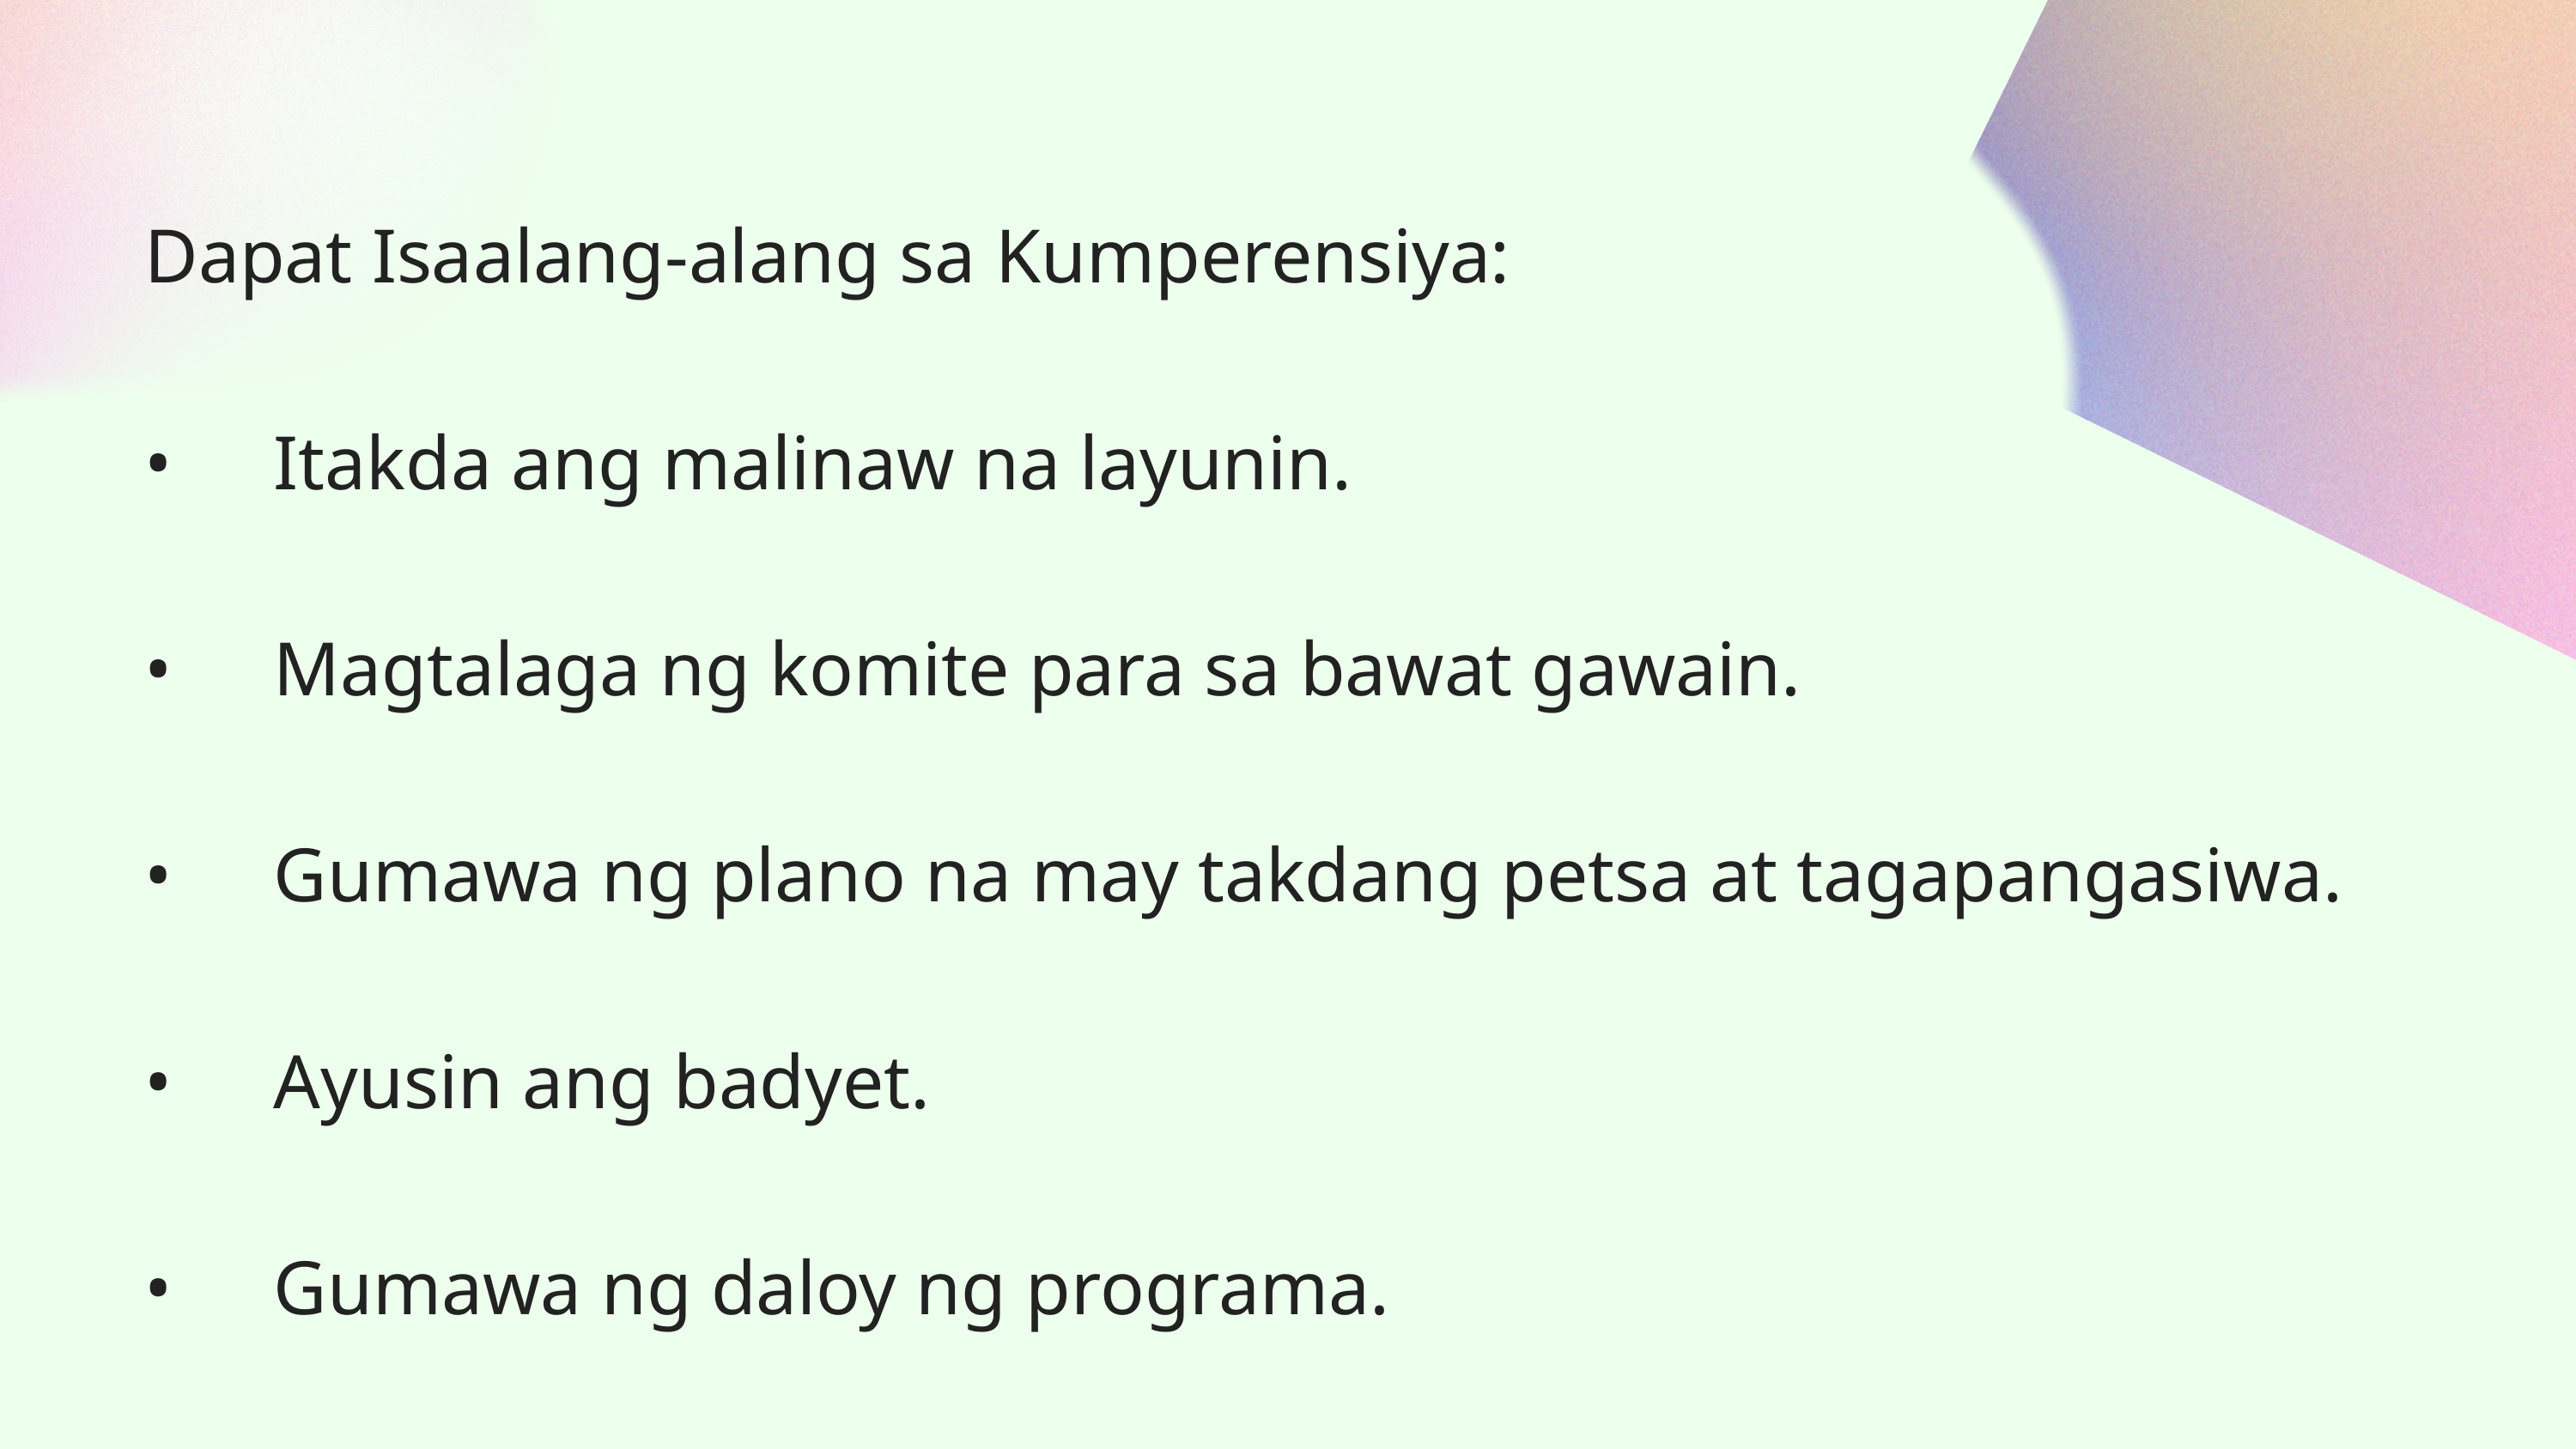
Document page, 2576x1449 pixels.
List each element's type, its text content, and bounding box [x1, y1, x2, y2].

text_box [1945, 0, 2576, 660]
text_box Dapat Isaalang-alang sa Kumperensiya: • Itakda ang malinaw na layunin. • Magtalaga ng komite para sa bawat gawain. • Gumawa ng plano na may takdang petsa at tagapangasiwa. • Ayusin ang badyet. • Gumawa ng daloy ng programa. • Siguraduhing lahat ay may gampaning papel. • Magsagawa ng pulong pagkatapos ng kumperensiya para sa feedback. • Magpasalamat sa lahat ng naging bahagi ng gawain. [144, 209, 2432, 1449]
text_box [0, 0, 563, 543]
